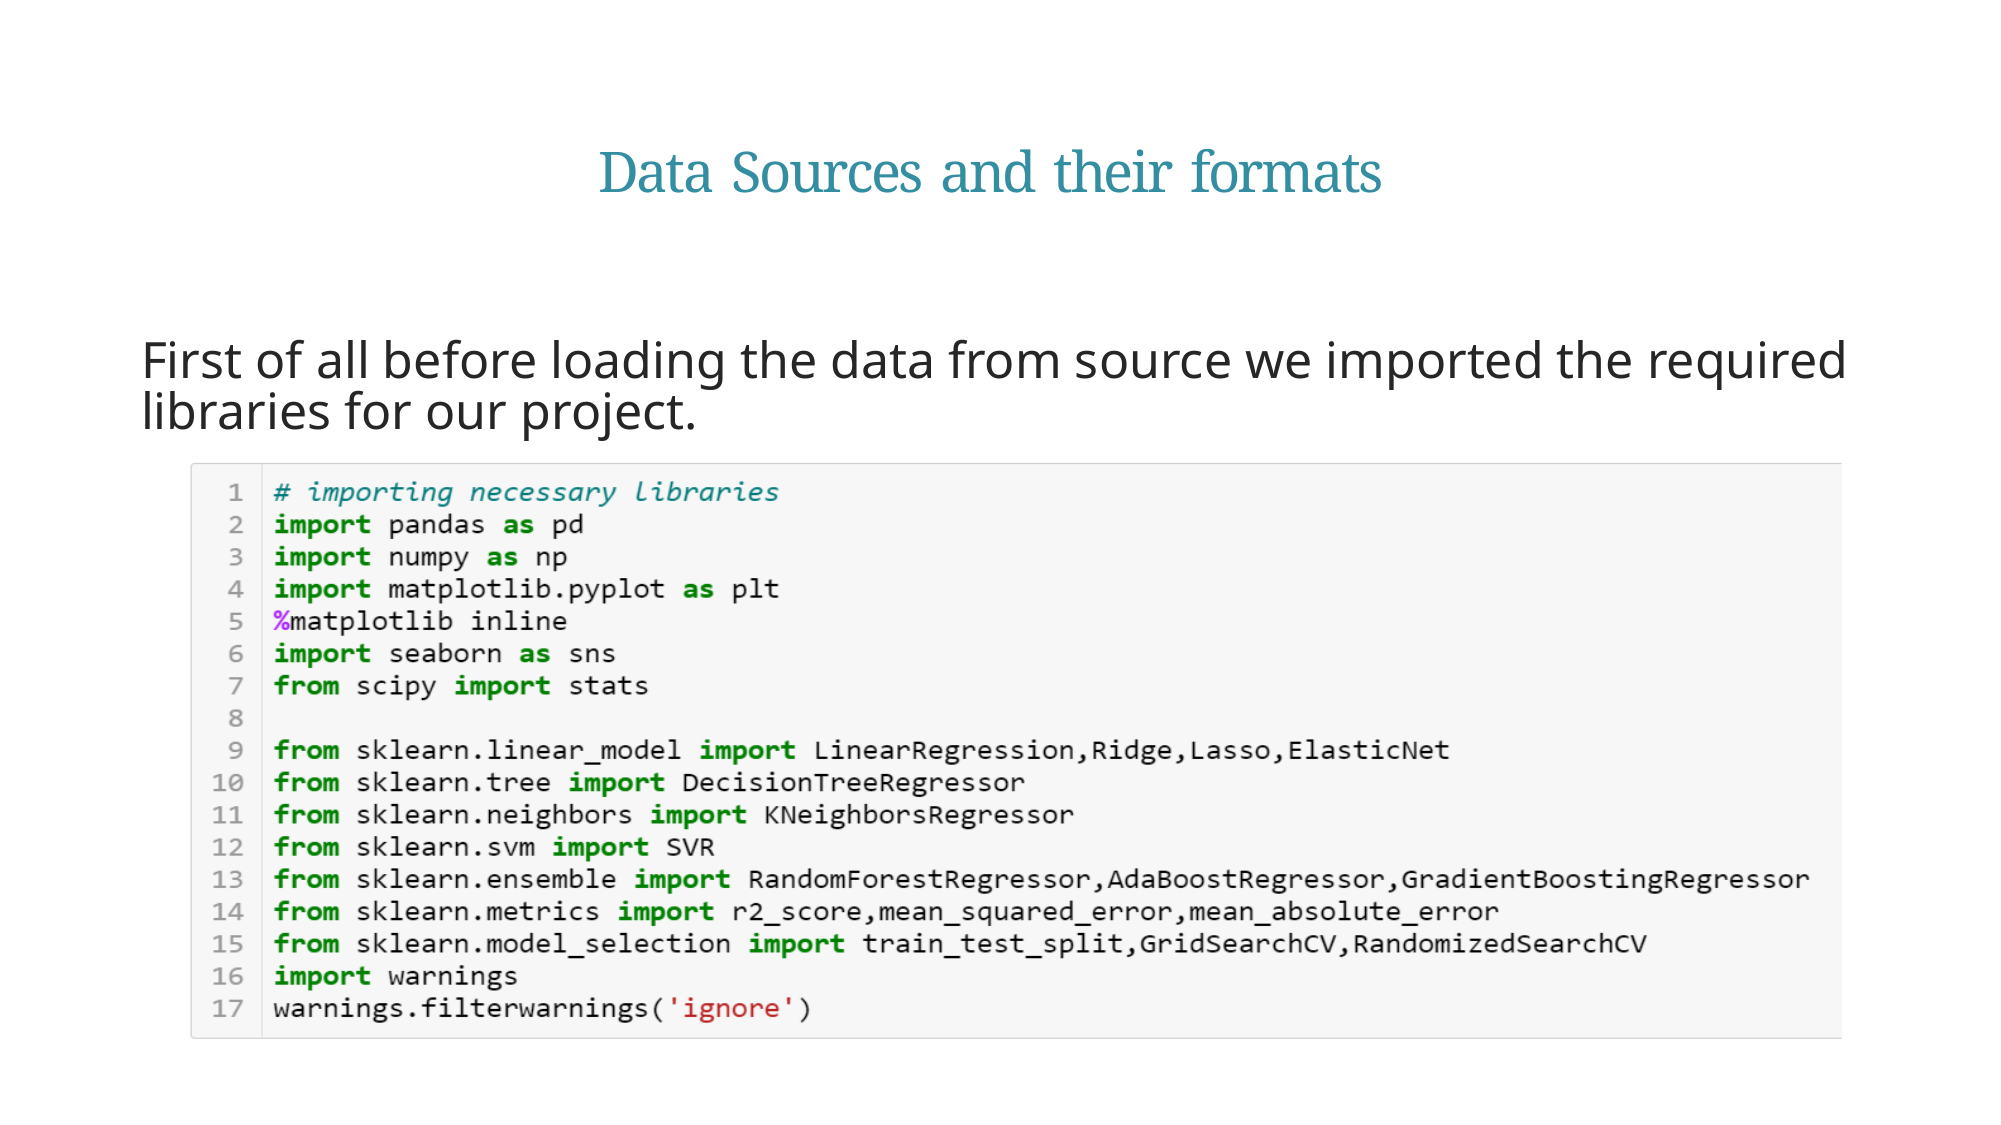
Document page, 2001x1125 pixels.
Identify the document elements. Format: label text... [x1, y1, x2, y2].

title Data Sources and their formats [107, 81, 1875, 290]
picture [178, 461, 1842, 1040]
list First of all before loading the data from source we imported the required libraries for our project. [111, 329, 1876, 948]
